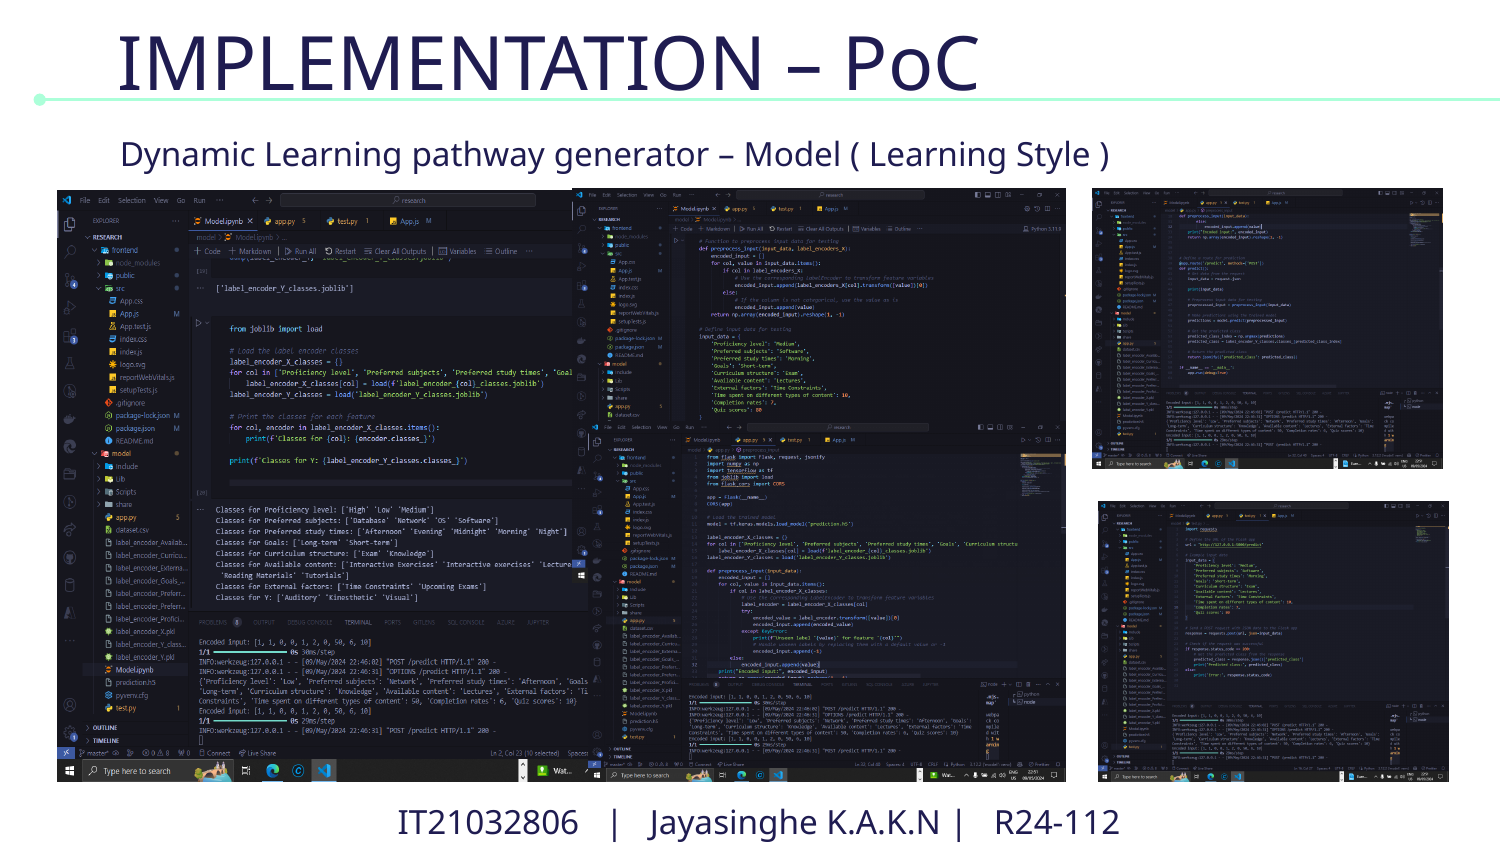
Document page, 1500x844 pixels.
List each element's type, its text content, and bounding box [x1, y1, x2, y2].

picture [56, 187, 1066, 782]
text_box Dynamic Learning pathway generator – Model ( Learning Style ) [86, 117, 1443, 191]
picture [1097, 500, 1449, 782]
picture [1092, 188, 1443, 469]
text_box IT21032806 | Jayasinghe K.A.K.N | R24-112 [358, 797, 1161, 844]
title IMPLEMENTATION – PoC [102, 0, 1358, 89]
